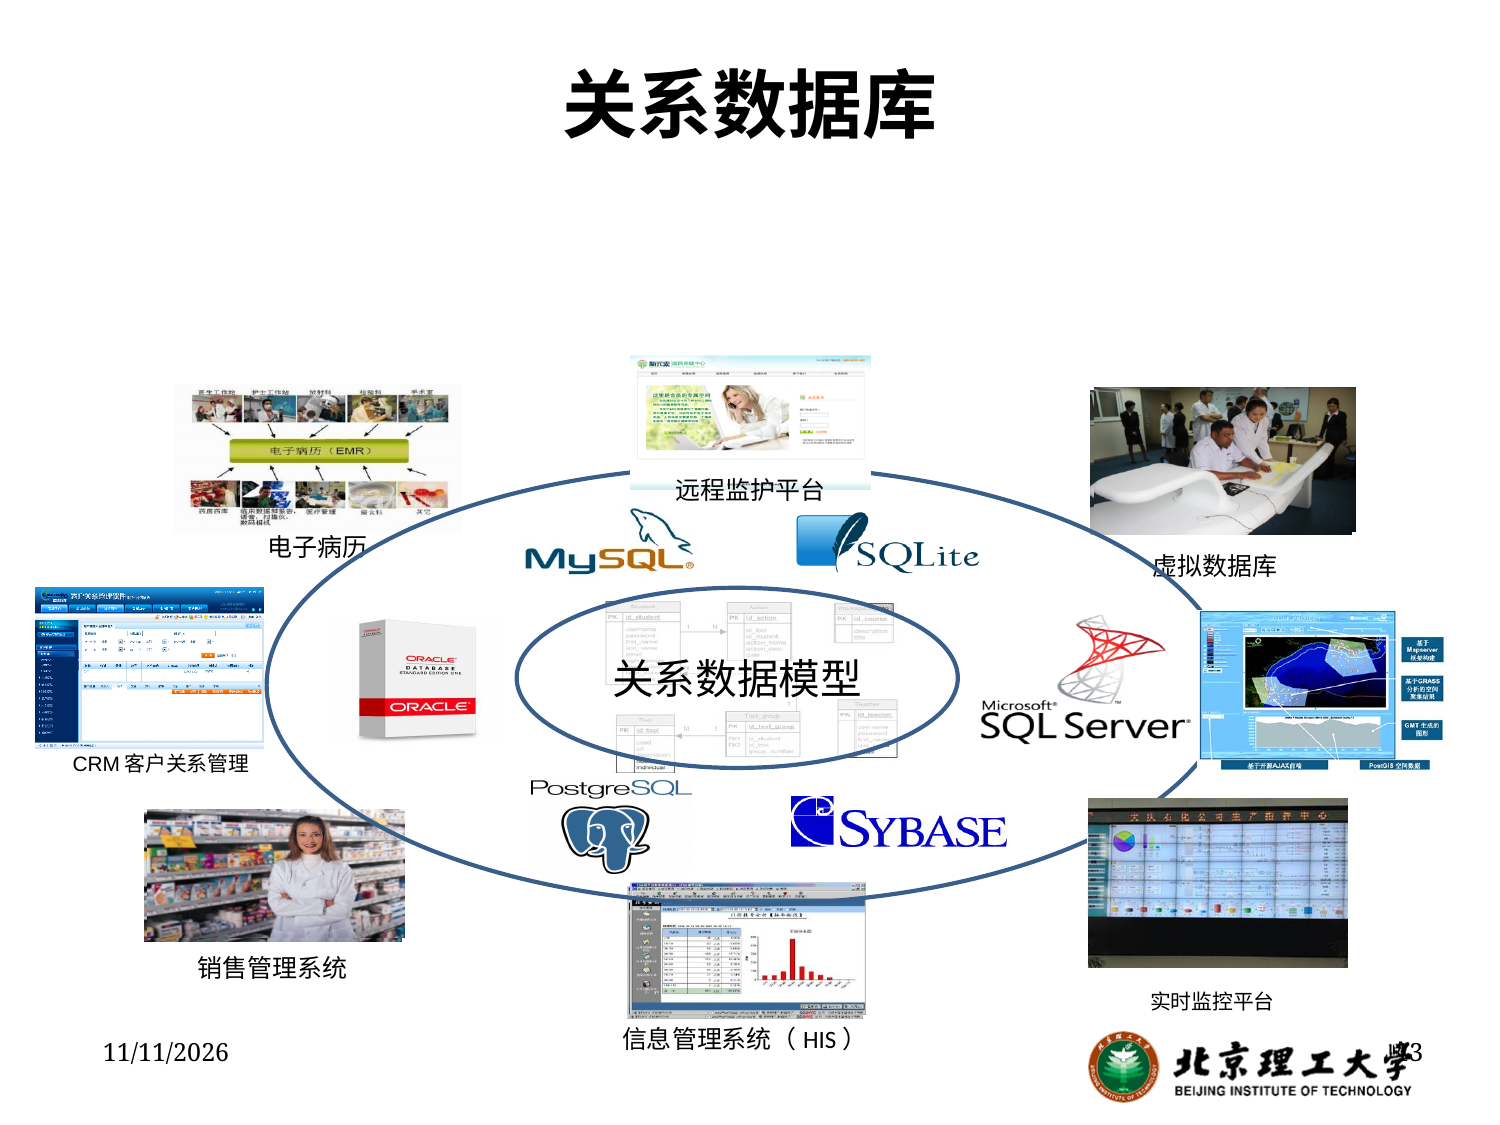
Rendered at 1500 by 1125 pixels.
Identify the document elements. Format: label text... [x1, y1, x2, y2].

text_box 实时监控平台 [1135, 980, 1324, 1021]
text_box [173, 383, 462, 559]
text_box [143, 808, 405, 980]
picture [1087, 797, 1348, 968]
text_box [594, 913, 895, 1050]
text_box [621, 355, 879, 502]
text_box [266, 465, 1230, 905]
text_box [516, 587, 959, 773]
picture [34, 587, 264, 749]
picture [1197, 610, 1449, 784]
text_box 2023/9/3 [88, 1021, 439, 1078]
text_box 13 [1088, 1021, 1439, 1078]
picture [1088, 1078, 1412, 1103]
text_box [1087, 386, 1356, 577]
text_box CRM客户关系管理 [57, 757, 261, 783]
title 关系数据库 [75, 45, 1425, 161]
